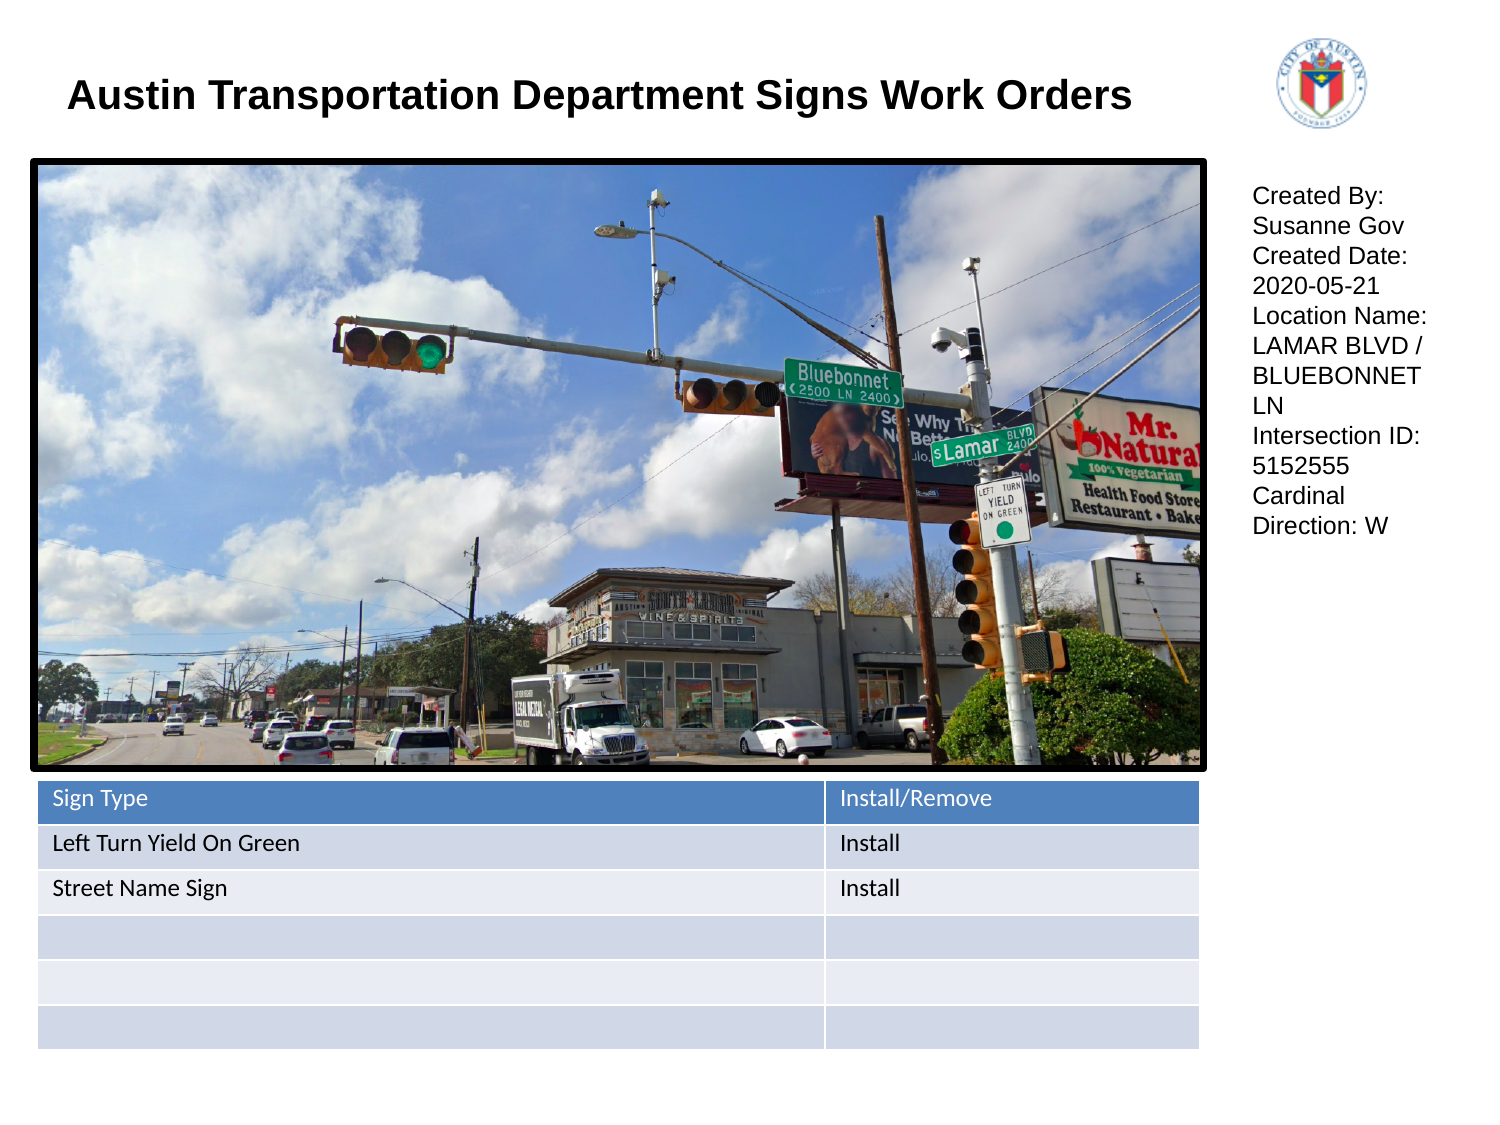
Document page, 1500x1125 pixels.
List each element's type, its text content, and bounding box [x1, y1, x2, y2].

table_cell Street Name Sign [38, 871, 824, 914]
table_header Install/Remove [826, 781, 1199, 824]
table_header Sign Type [38, 781, 824, 824]
picture [1274, 37, 1369, 132]
table_cell [826, 916, 1199, 959]
table_cell [826, 961, 1199, 1004]
picture [37, 164, 1201, 766]
table_cell [826, 1006, 1199, 1049]
table_cell Install [826, 826, 1199, 869]
table_cell Left Turn Yield On Green [38, 826, 824, 869]
text_box Created By: Susanne Gov Created Date: 2020-05-21 Location Name: LAMAR BLVD / BLUEBONNET LN Intersection ID: 5152555 Cardinal Direction: W [1237, 172, 1463, 547]
table_cell [38, 1006, 824, 1049]
text_box Austin Transportation Department Signs Work Orders [51, 60, 1149, 125]
table_cell [38, 961, 824, 1004]
table_cell Install [826, 871, 1199, 914]
table_cell [38, 916, 824, 959]
